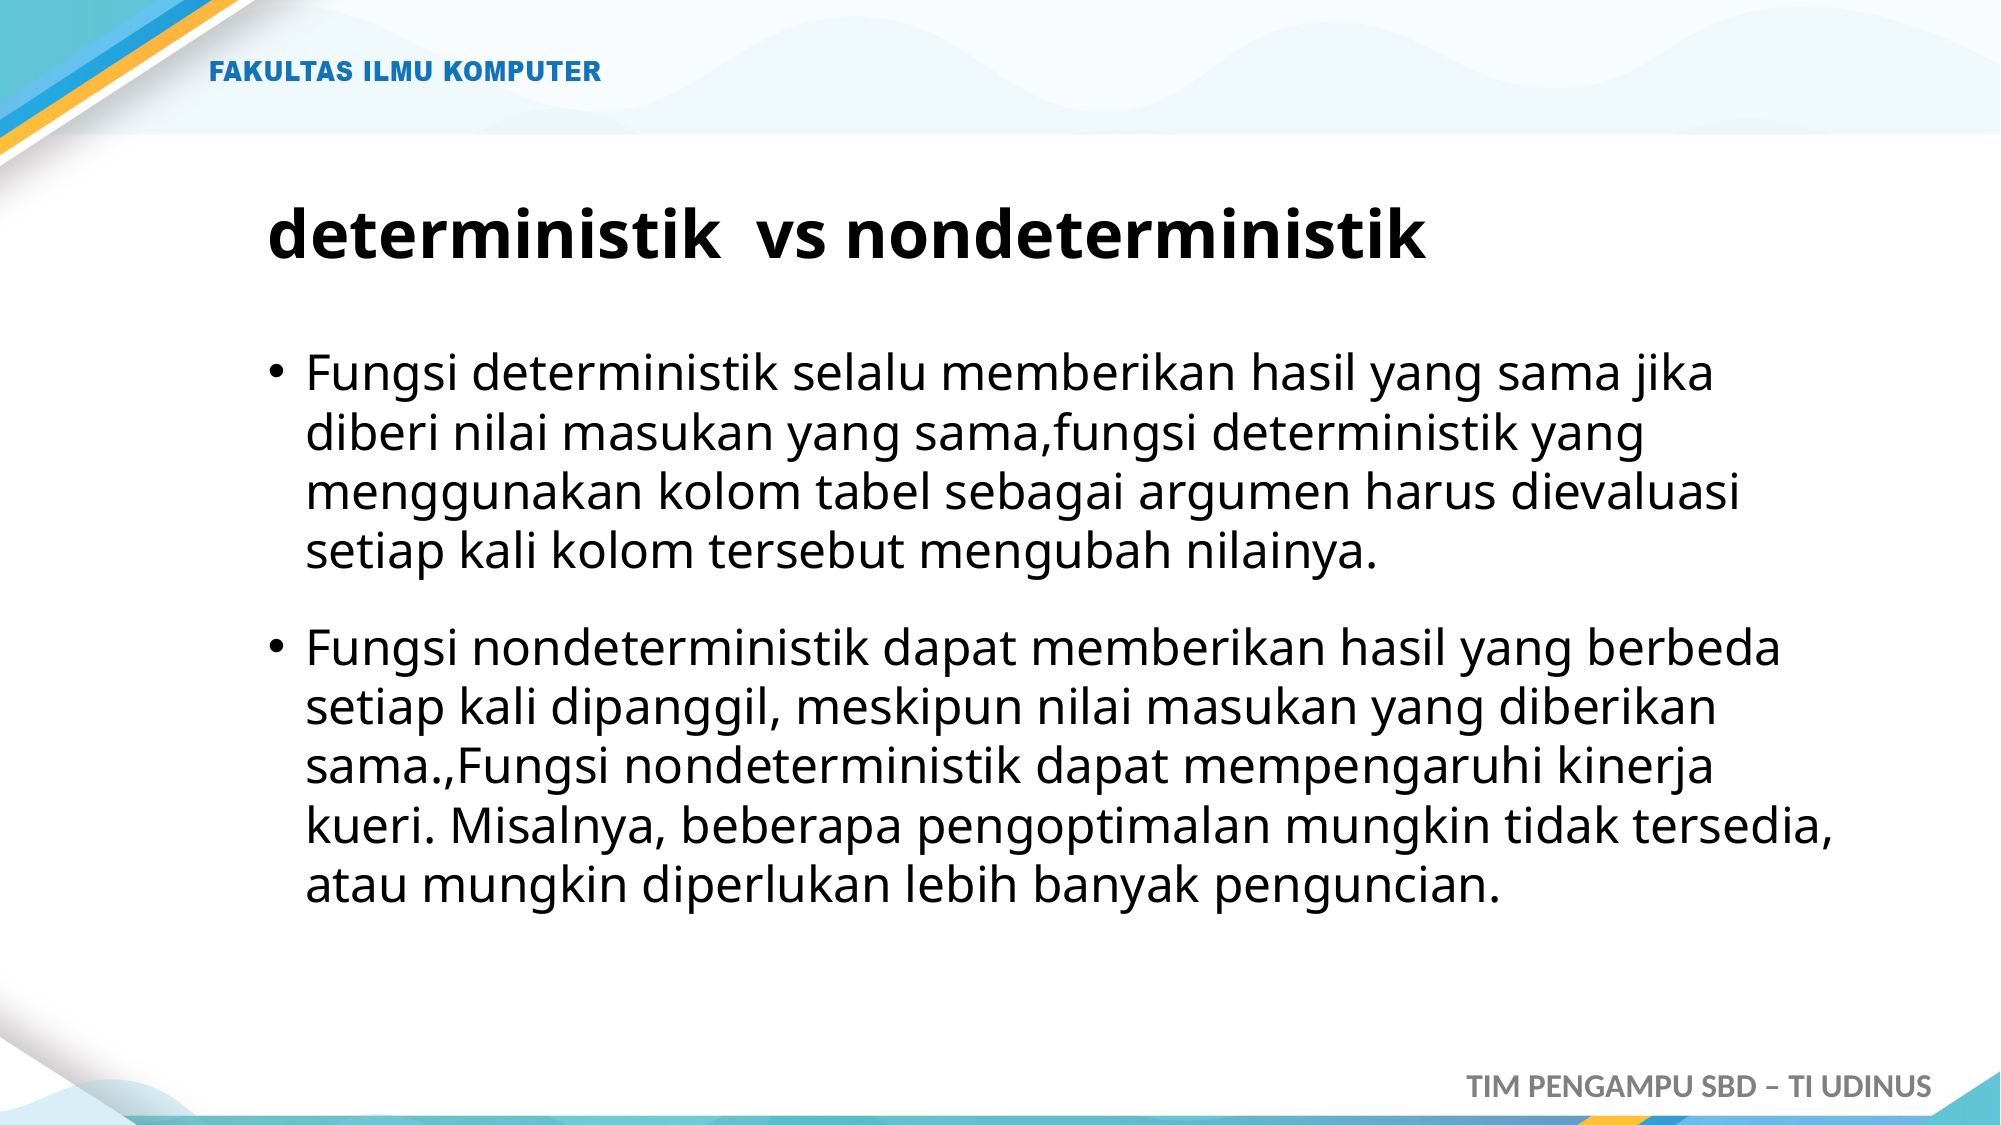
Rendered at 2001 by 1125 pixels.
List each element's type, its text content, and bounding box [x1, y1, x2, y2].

list Fungsi deterministik selalu memberikan hasil yang sama jika diberi nilai masukan yang sama,fungsi deterministik yang menggunakan kolom tabel sebagai argumen harus dievaluasi setiap kali kolom tersebut mengubah nilainya. Fungsi nondeterministik dapat memberikan hasil yang berbeda setiap kali dipanggil, meskipun nilai masukan yang diberikan sama.,Fungsi nondeterministik dapat mempengaruhi kinerja kueri. Misalnya, beberapa pengoptimalan mungkin tidak tersedia, atau mungkin diperlukan lebih banyak penguncian. [252, 333, 1852, 925]
title deterministik vs nondeterministik [252, 170, 1852, 303]
picture [0, 0, 2000, 1125]
